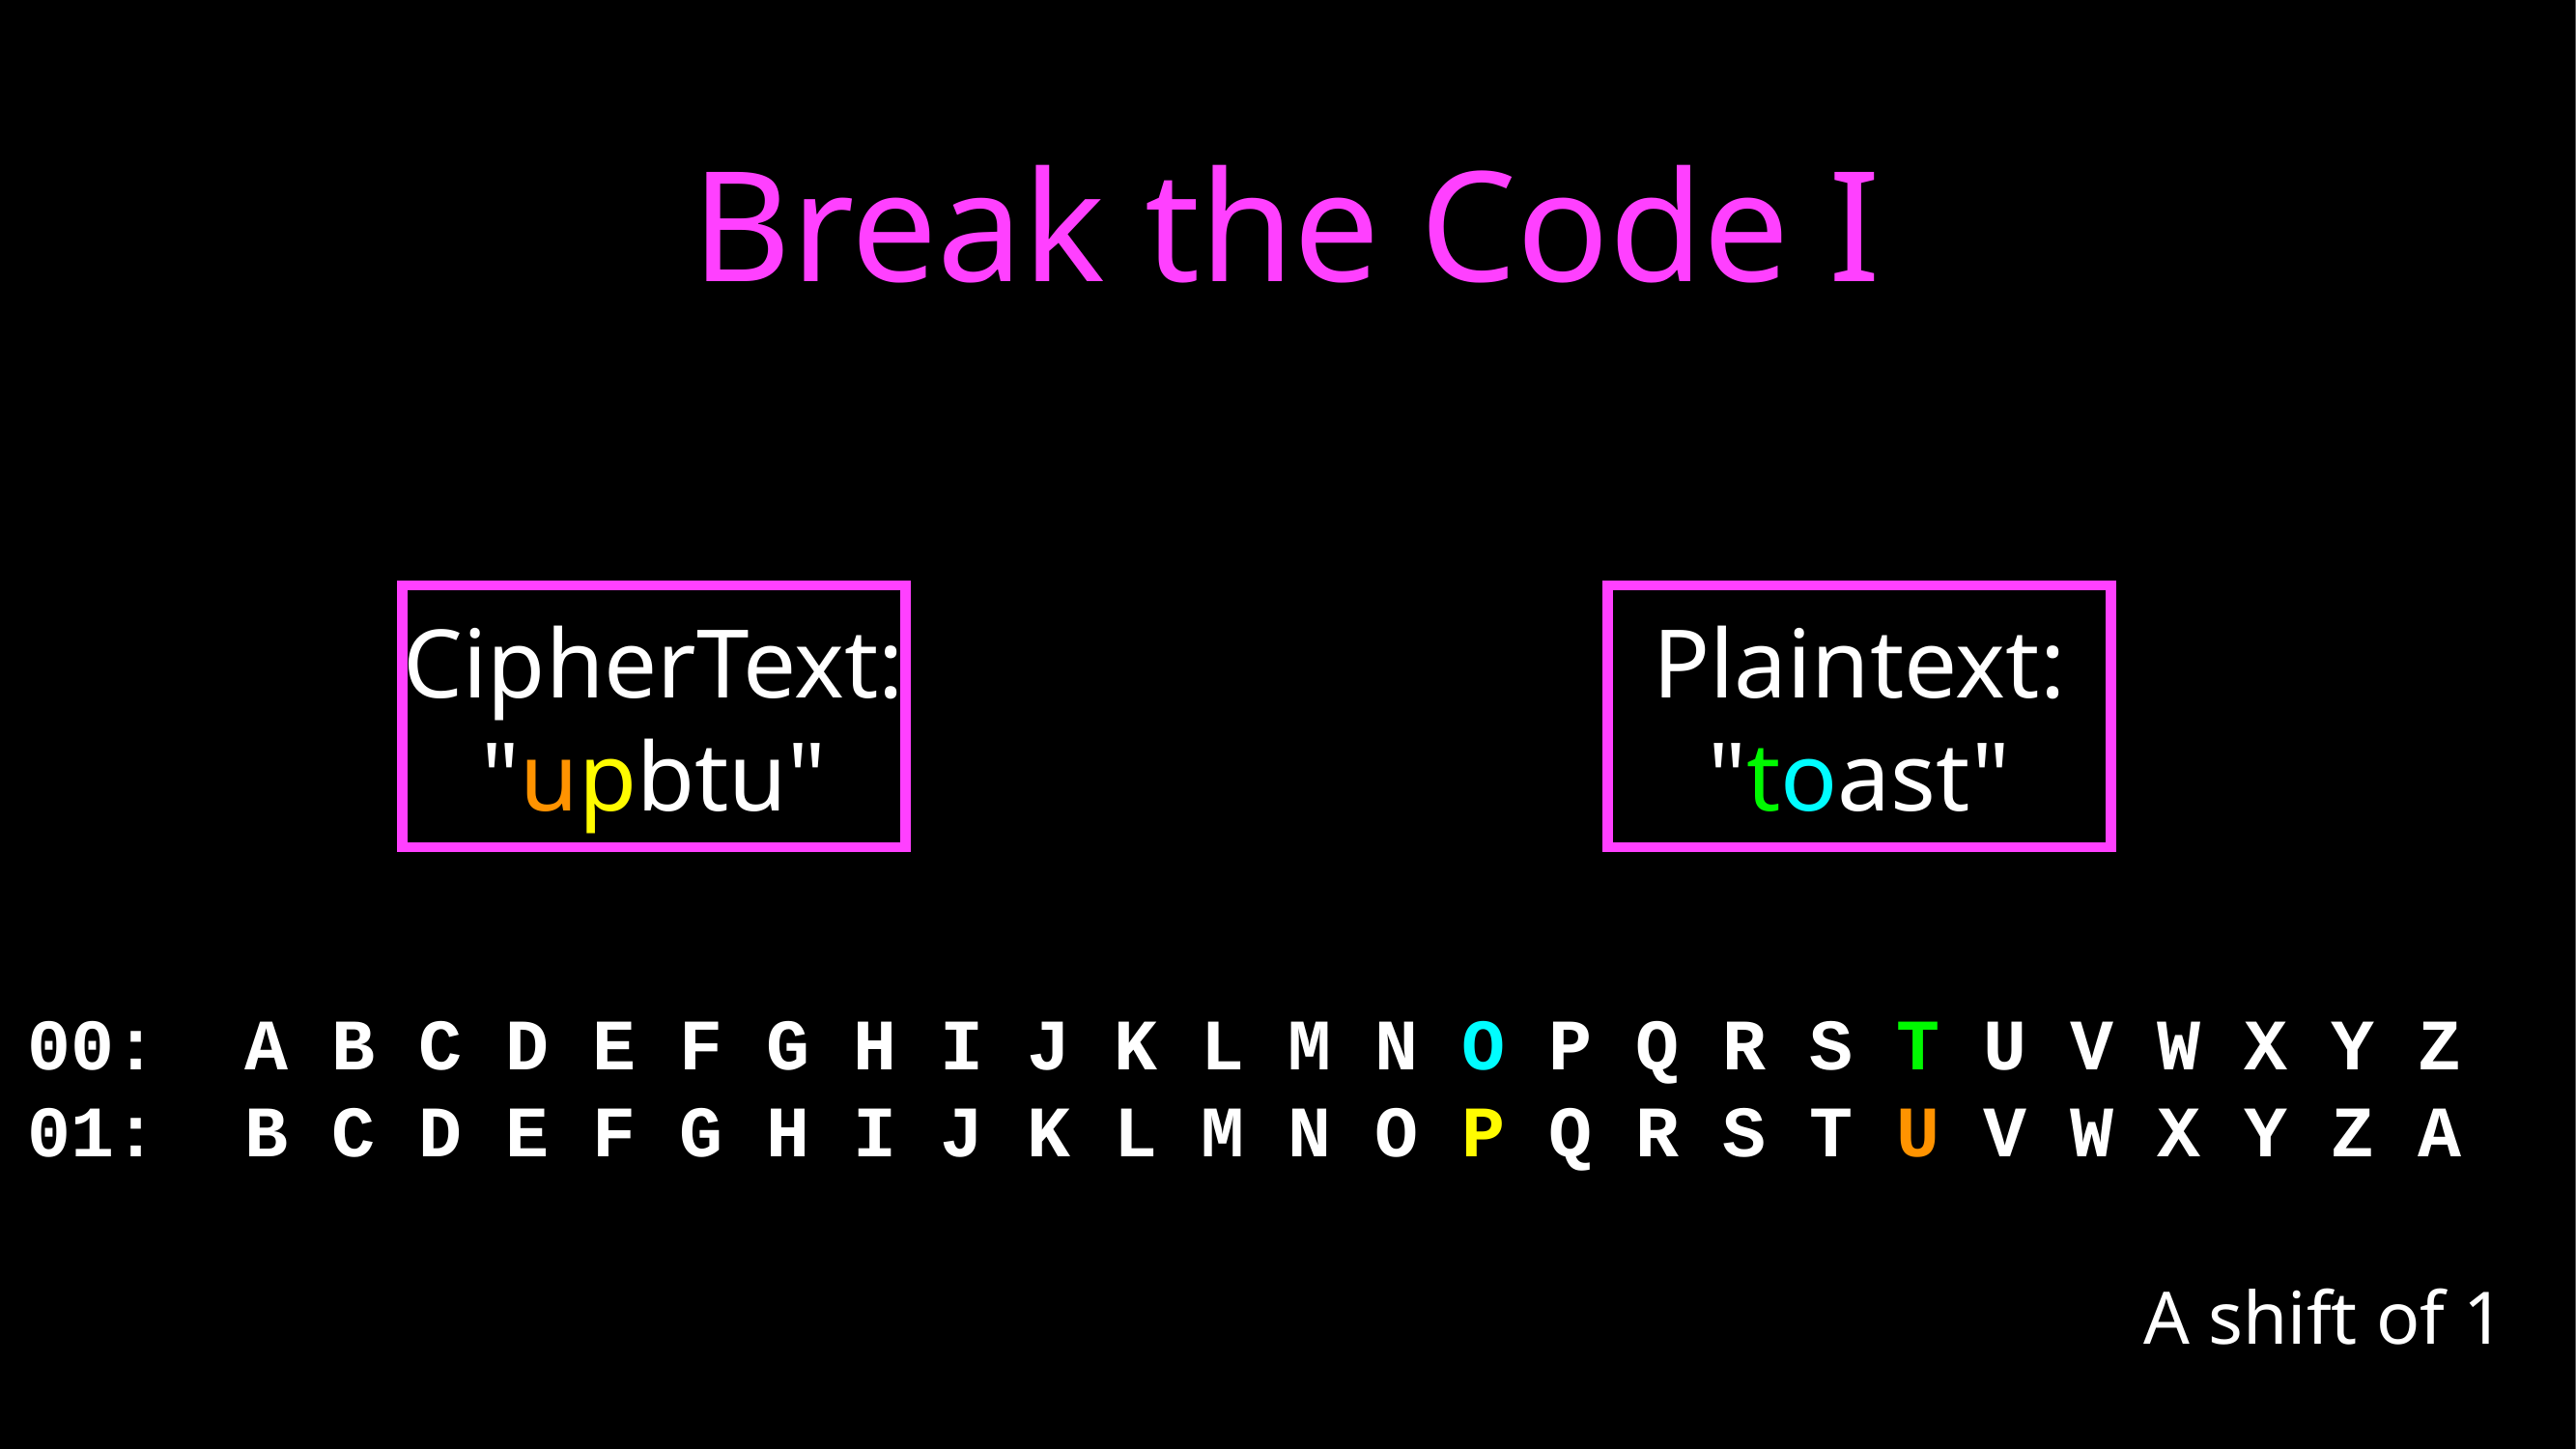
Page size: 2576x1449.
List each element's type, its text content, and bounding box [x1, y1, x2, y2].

text_box Plaintext: "toast" [1607, 585, 2111, 847]
title Break the Code I [183, 38, 2392, 404]
text_box CipherText: "upbtu" [402, 585, 906, 847]
text_box 00: A B C D E F G H I J K L M N O P Q R S T U V W X Y Z 01: B C D E F G H I J K L M N O P Q R S T U V W X Y Z A [18, 989, 2557, 1180]
text_box A shift of 1 [2136, 1264, 2514, 1367]
